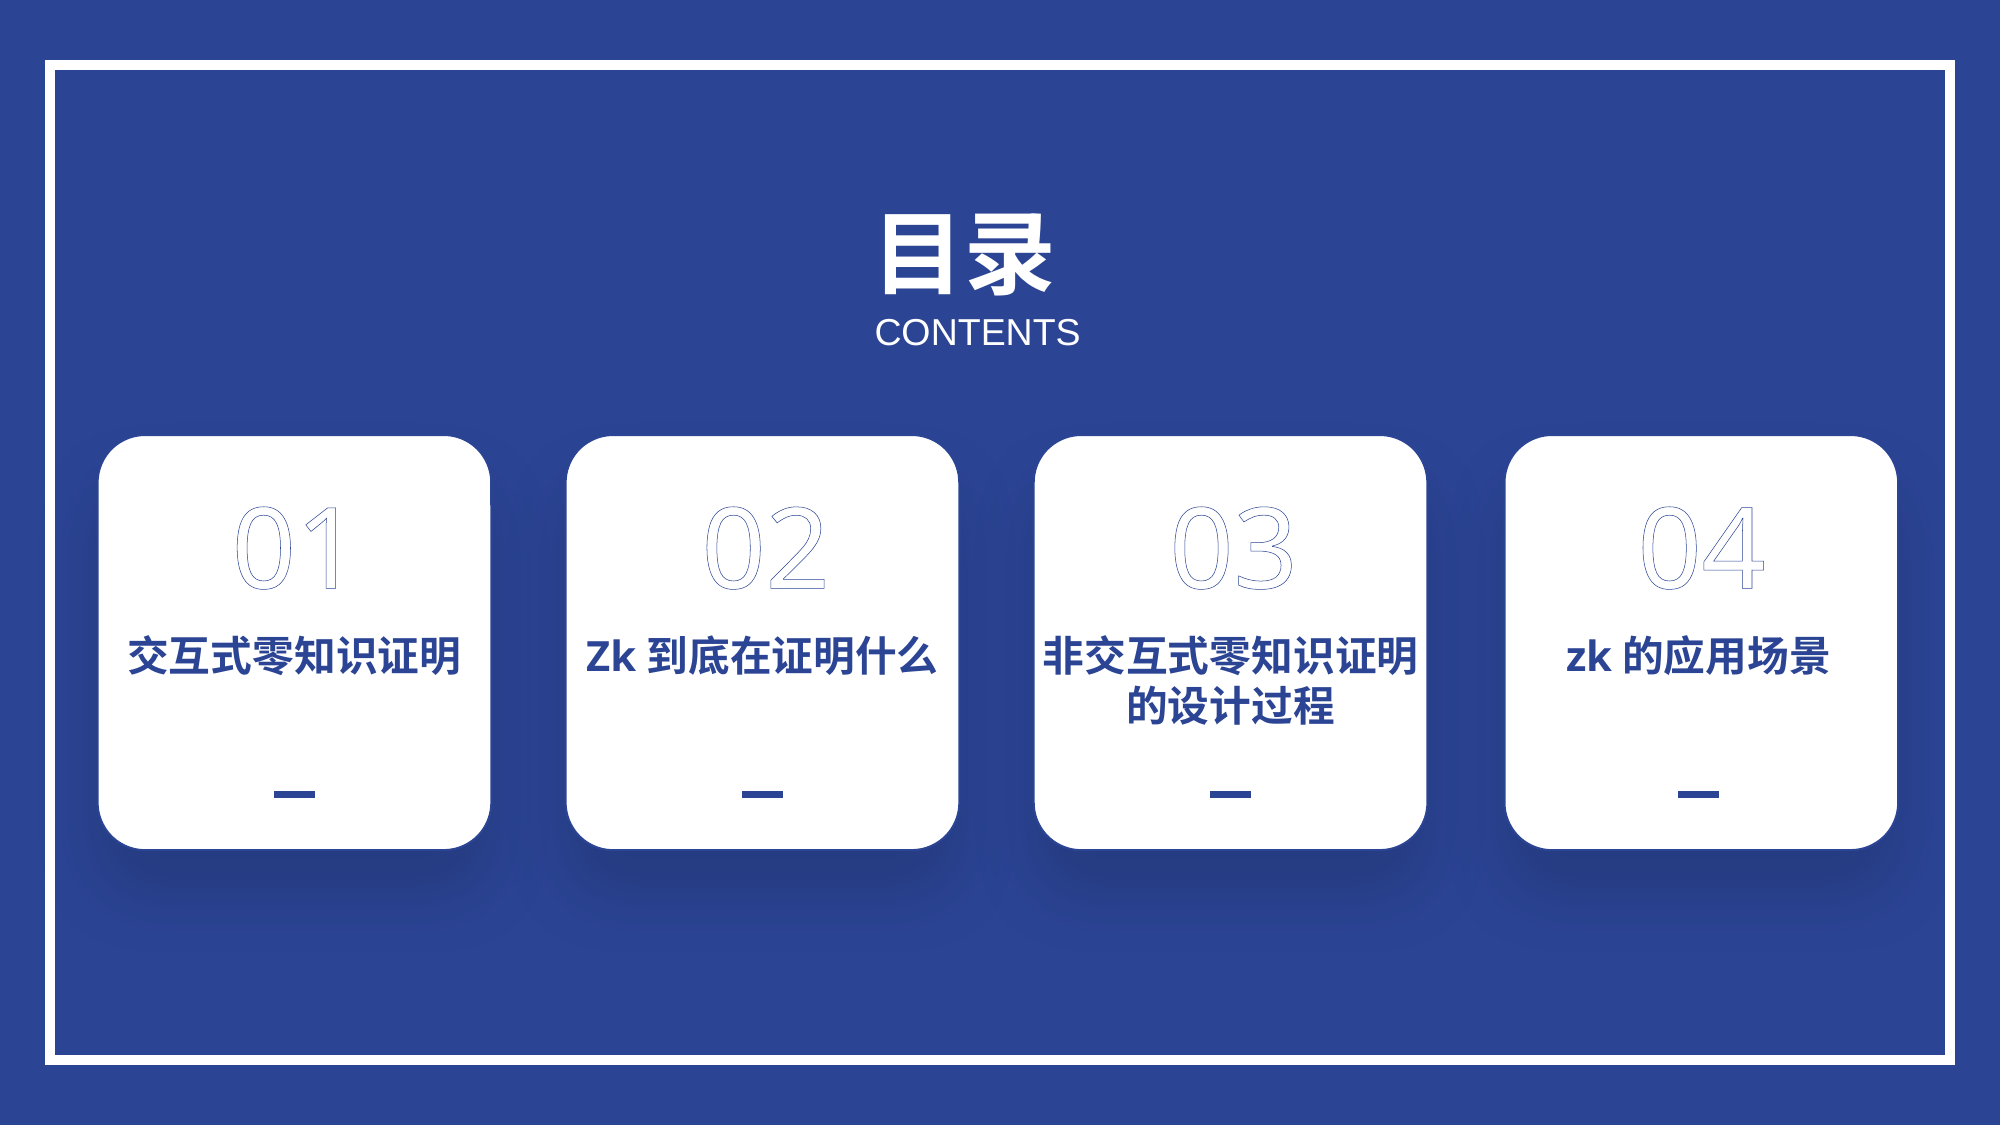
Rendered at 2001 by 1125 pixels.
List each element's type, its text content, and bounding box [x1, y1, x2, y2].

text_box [555, 434, 970, 851]
list CONTENTS [859, 305, 1180, 419]
list 目录 [857, 201, 1160, 292]
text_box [86, 434, 502, 851]
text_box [1491, 434, 1906, 851]
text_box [1023, 434, 1438, 851]
